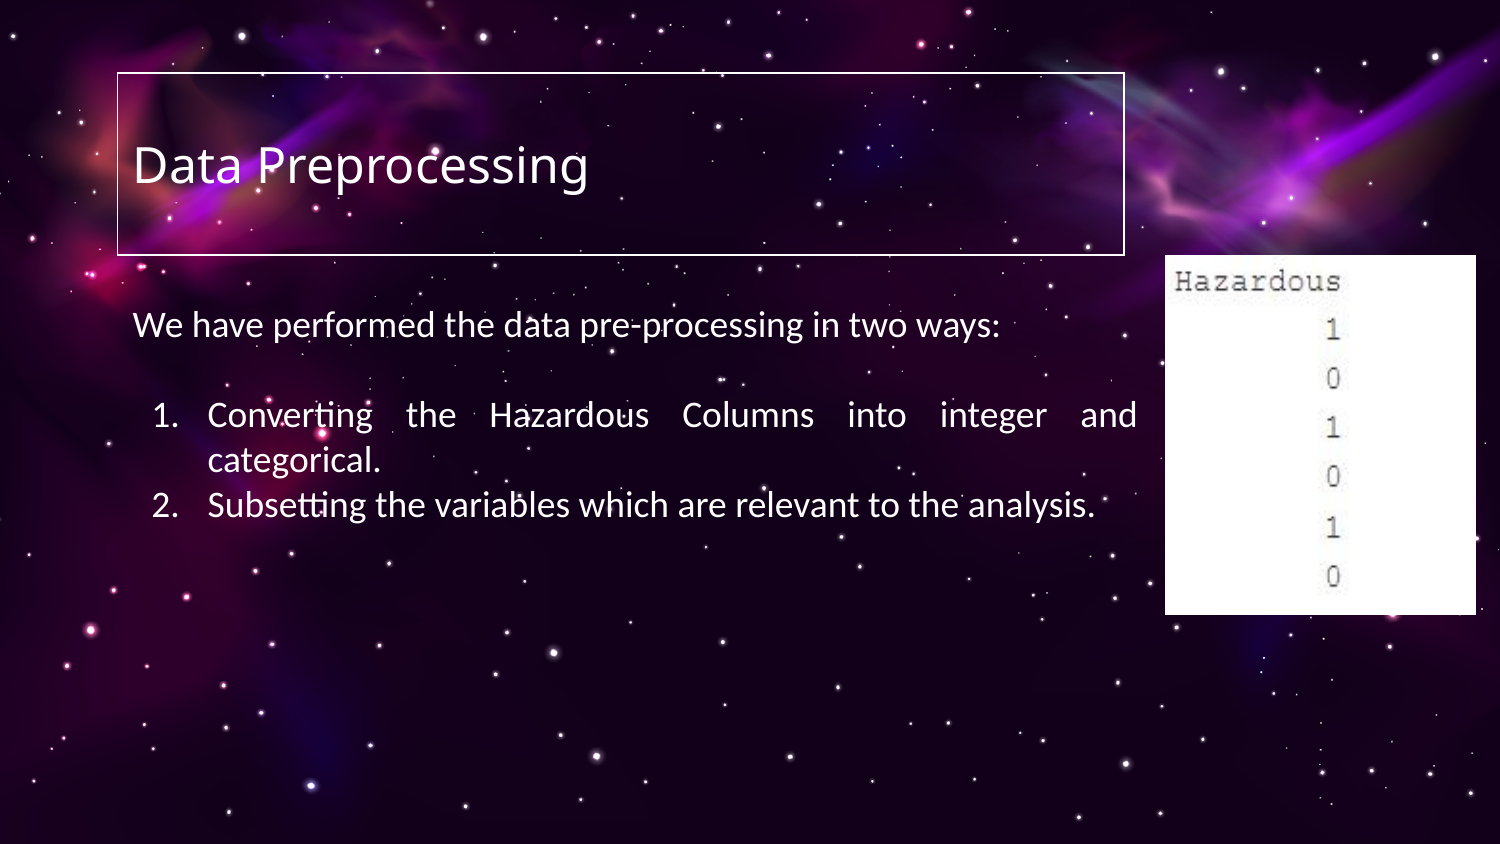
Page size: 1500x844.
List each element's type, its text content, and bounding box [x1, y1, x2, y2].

title Data Preprocessing [117, 72, 1125, 256]
list We have performed the data pre-processing in two ways: Converting the Hazardous Columns into integer and categorical. Subsetting the variables which are relevant to the analysis. [117, 285, 1154, 755]
picture [0, 0, 1500, 844]
